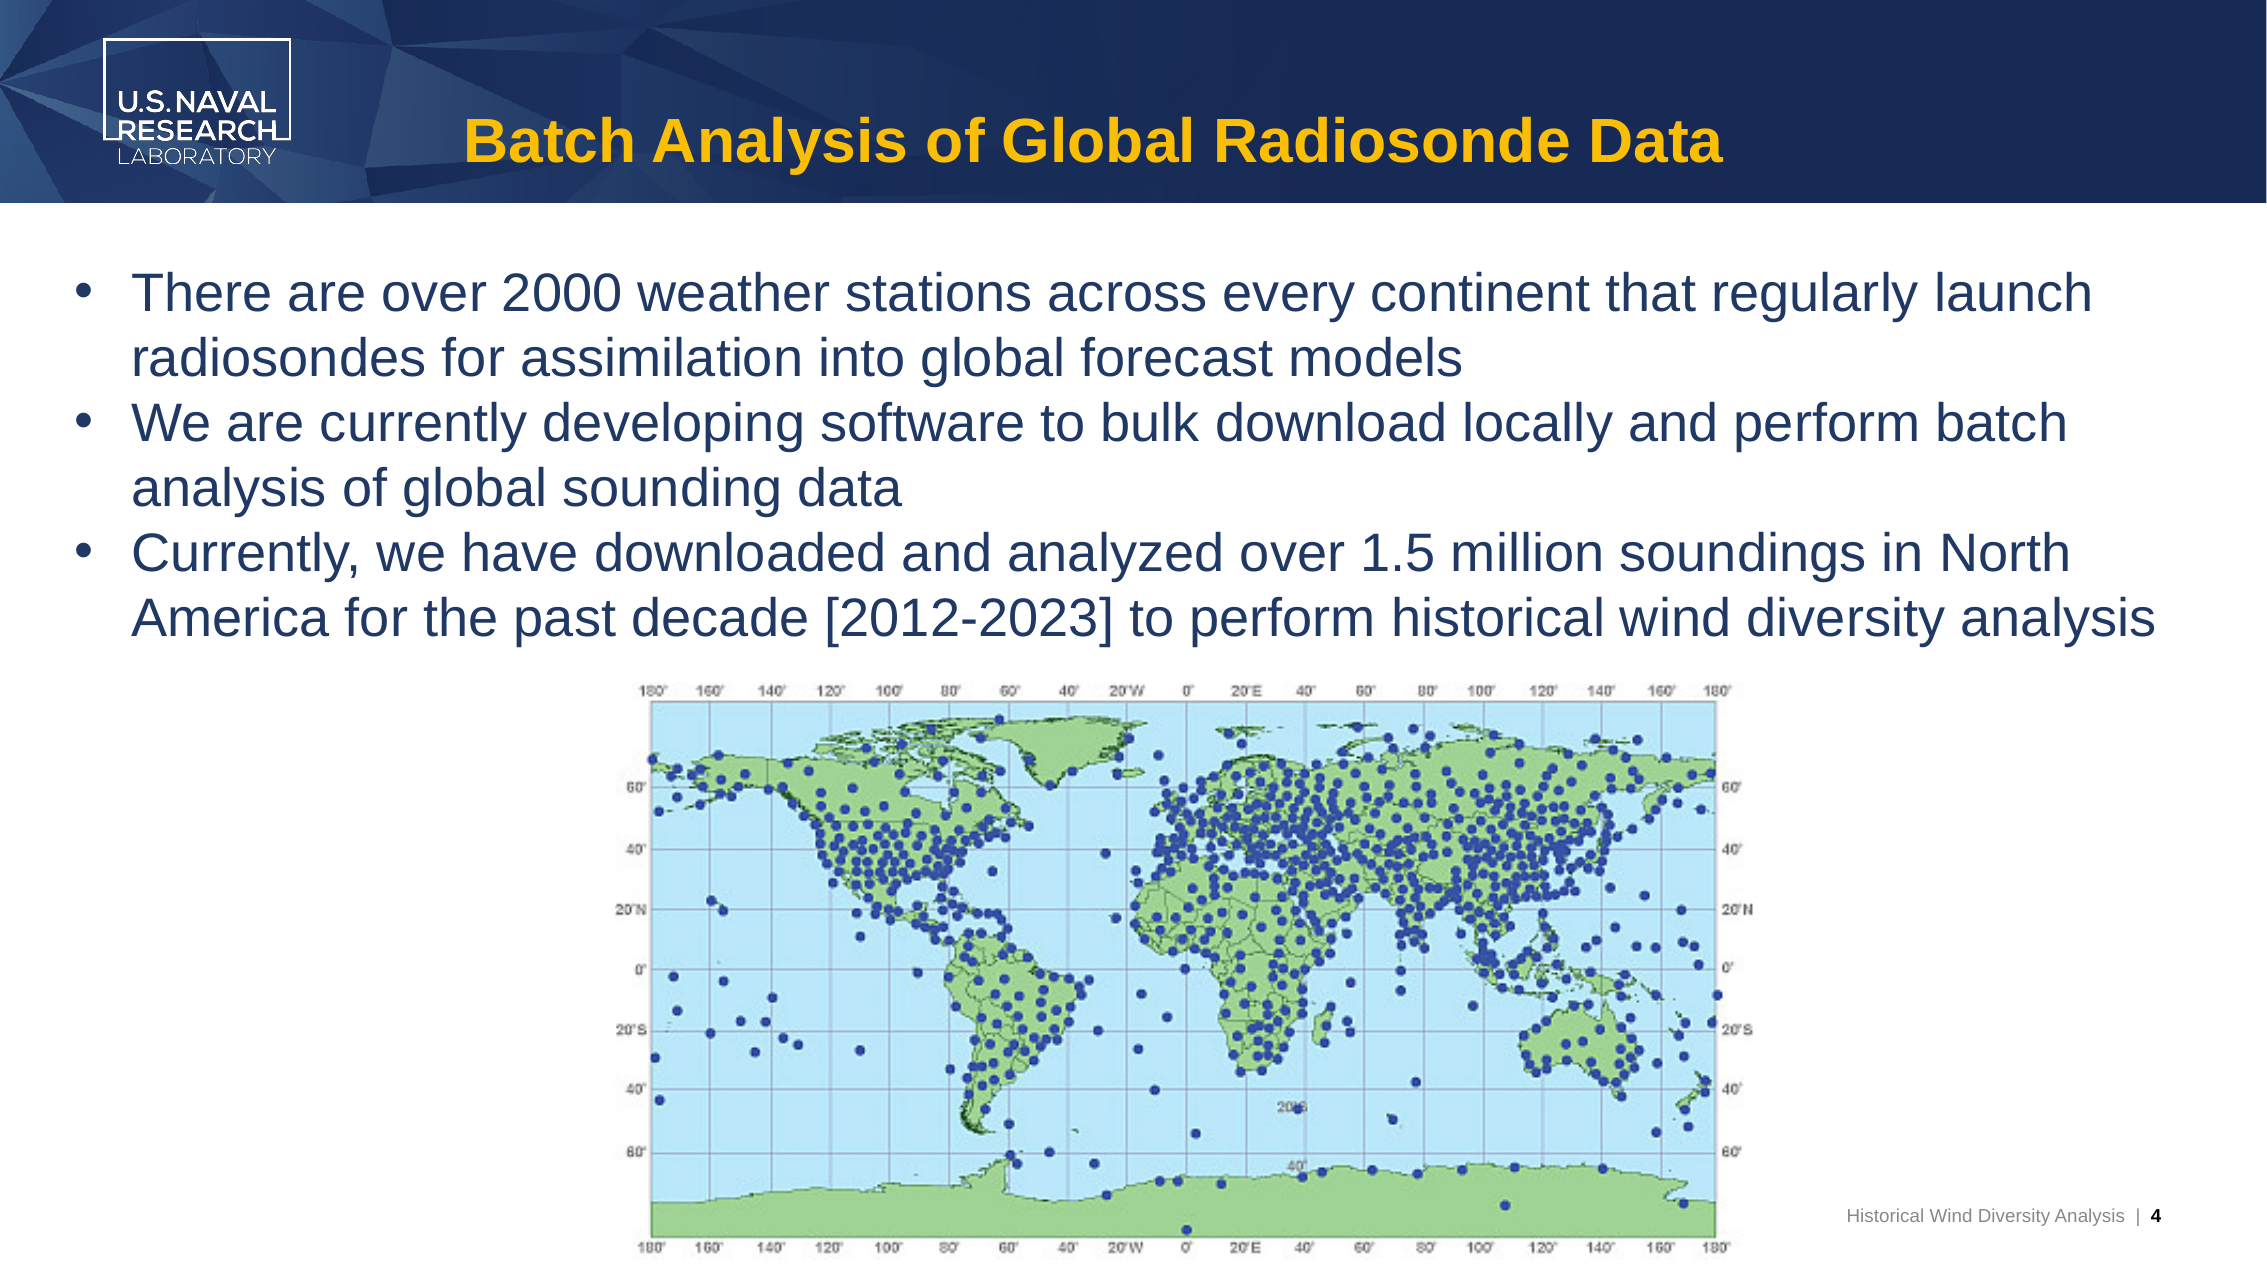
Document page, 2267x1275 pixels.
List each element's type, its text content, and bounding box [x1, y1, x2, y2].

picture [614, 682, 1756, 1261]
text_box Batch Analysis of Global Radiosonde Data [463, 104, 2112, 180]
picture [0, 0, 2267, 203]
text_box Historical Wind Diversity Analysis | <number> [1760, 1181, 2162, 1249]
text_box There are over 2000 weather stations across every continent that regularly launch radiosondes for assimilation into global forecast models We are currently developing software to bulk download locally and perform batch analysis of global sounding data Currently, we have downloaded and analyzed over 1.5 million soundings in North America for the past decade [2012-2023] to perform historical wind diversity analysis [59, 250, 2235, 785]
